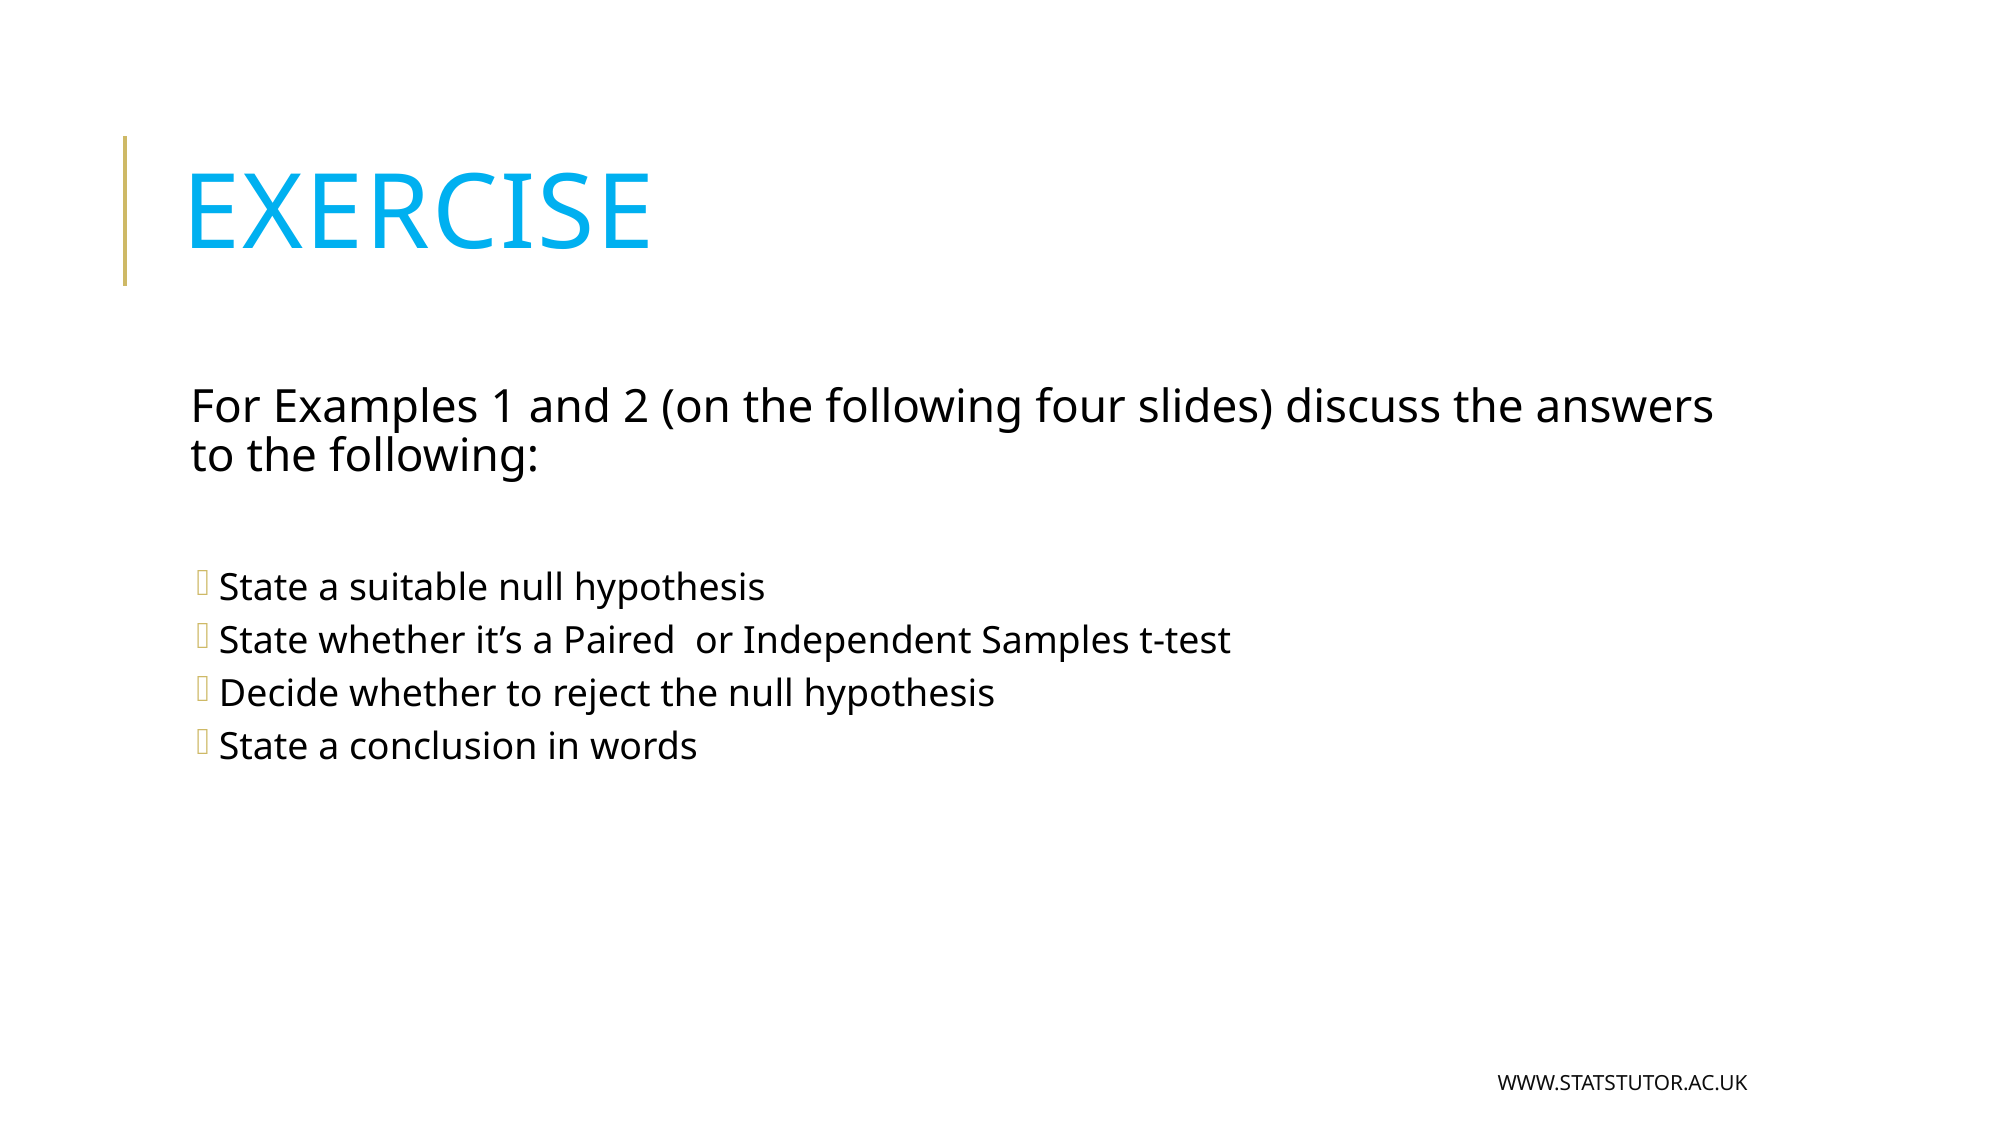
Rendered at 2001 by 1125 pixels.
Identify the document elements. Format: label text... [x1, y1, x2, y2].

footer www.statstutor.ac.uk [794, 1061, 1763, 1107]
list For Examples 1 and 2 (on the following four slides) discuss the answers to the following: State a suitable null hypothesis State whether it’s a Paired or Independent Samples t-test Decide whether to reject the null hypothesis State a conclusion in words [168, 375, 1763, 1035]
title Exercise [168, 96, 1763, 342]
